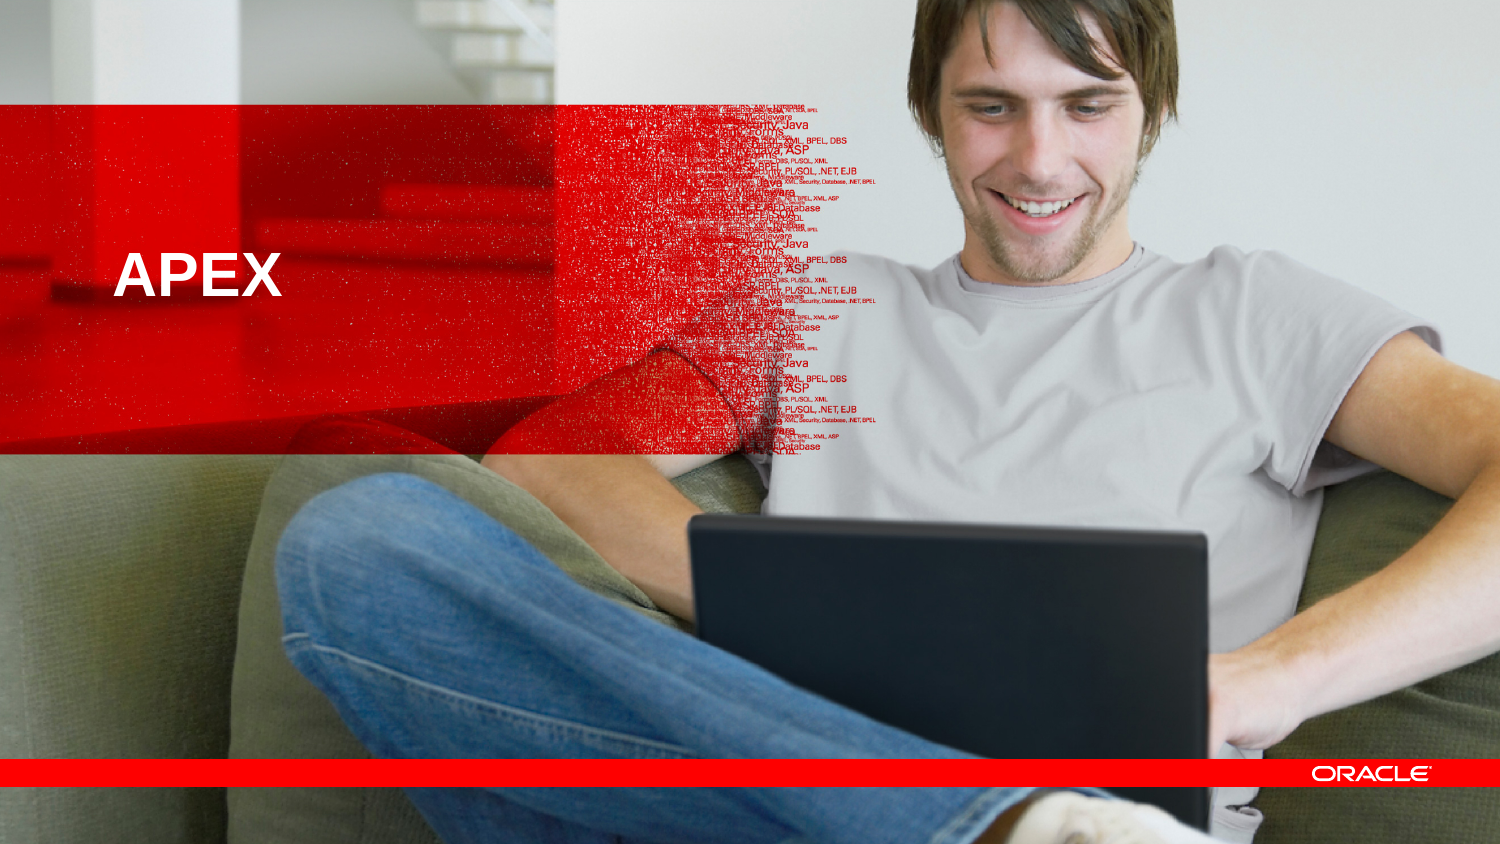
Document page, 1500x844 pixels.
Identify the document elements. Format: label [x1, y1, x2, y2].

picture [0, 788, 1500, 844]
text_box [0, 759, 1500, 788]
picture [0, 0, 1500, 759]
